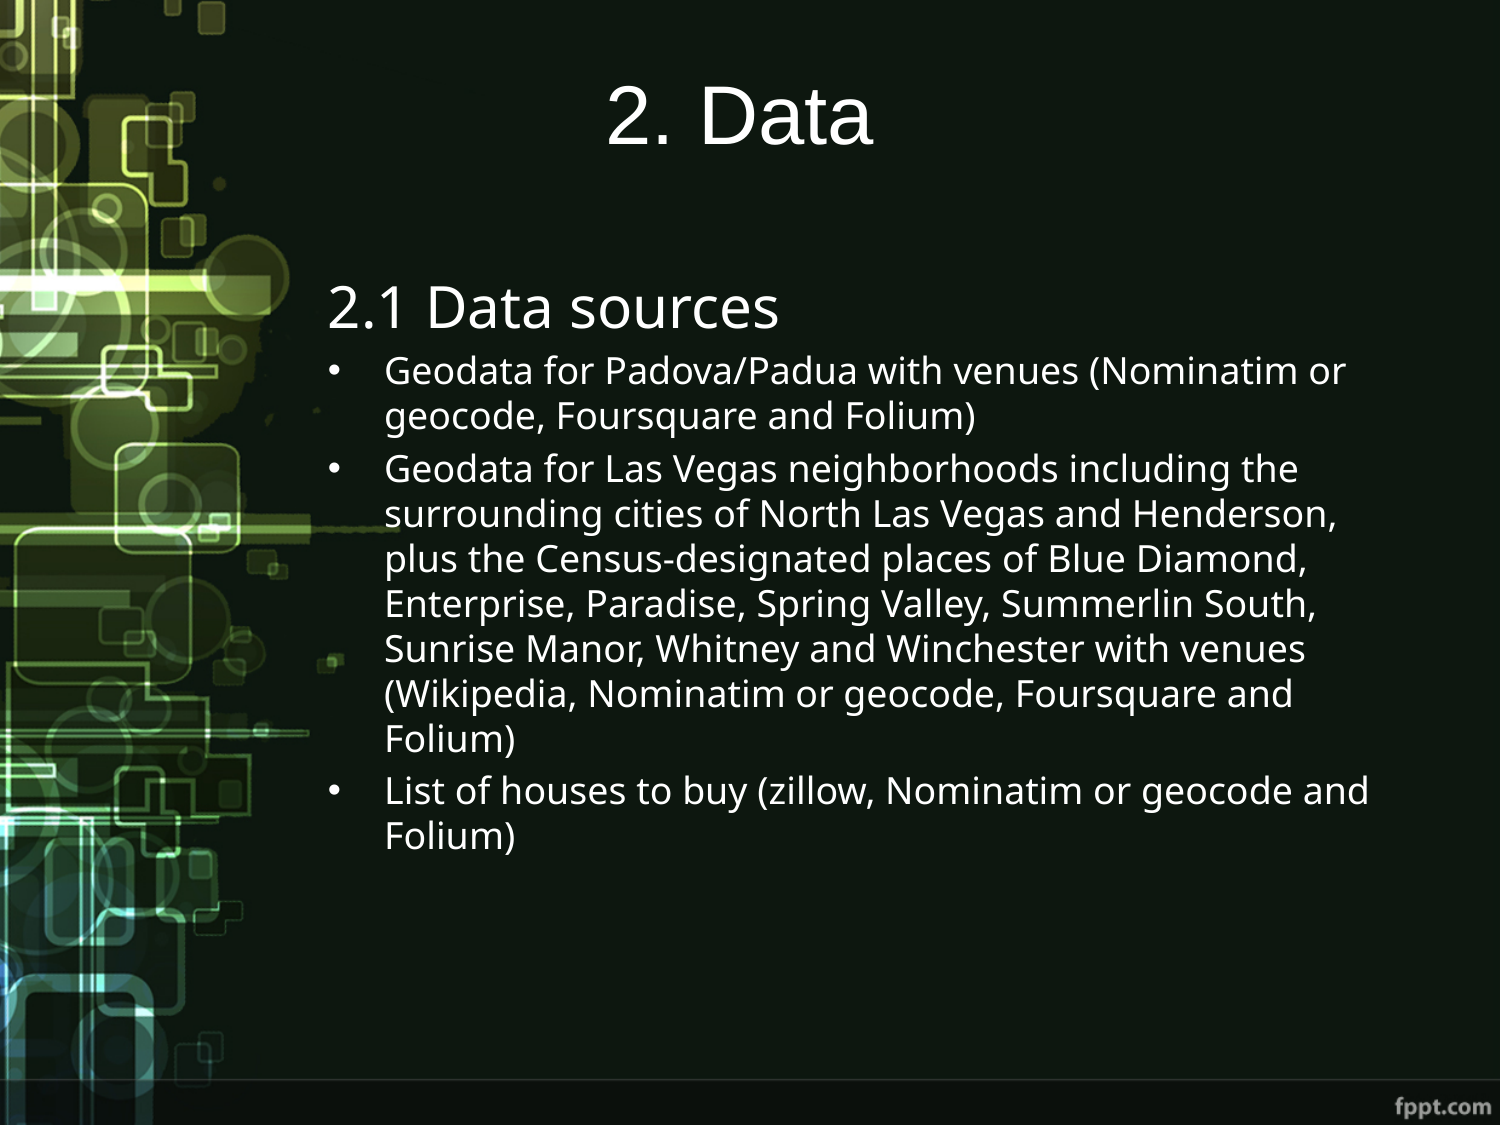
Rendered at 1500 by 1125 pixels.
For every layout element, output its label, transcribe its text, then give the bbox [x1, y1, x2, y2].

title 2. Data [64, 31, 1415, 192]
picture [0, 0, 1500, 1125]
list 2.1 Data sources Geodata for Padova/Padua with venues (Nominatim or geocode, Foursquare and Folium) Geodata for Las Vegas neighborhoods including the surrounding cities of North Las Vegas and Henderson, plus the Census-designated places of Blue Diamond, Enterprise, Paradise, Spring Valley, Summerlin South, Sunrise Manor, Whitney and Winchester with venues (Wikipedia, Nominatim or geocode, Foursquare and Folium) List of houses to buy (zillow, Nominatim or geocode and Folium) [312, 262, 1425, 1005]
